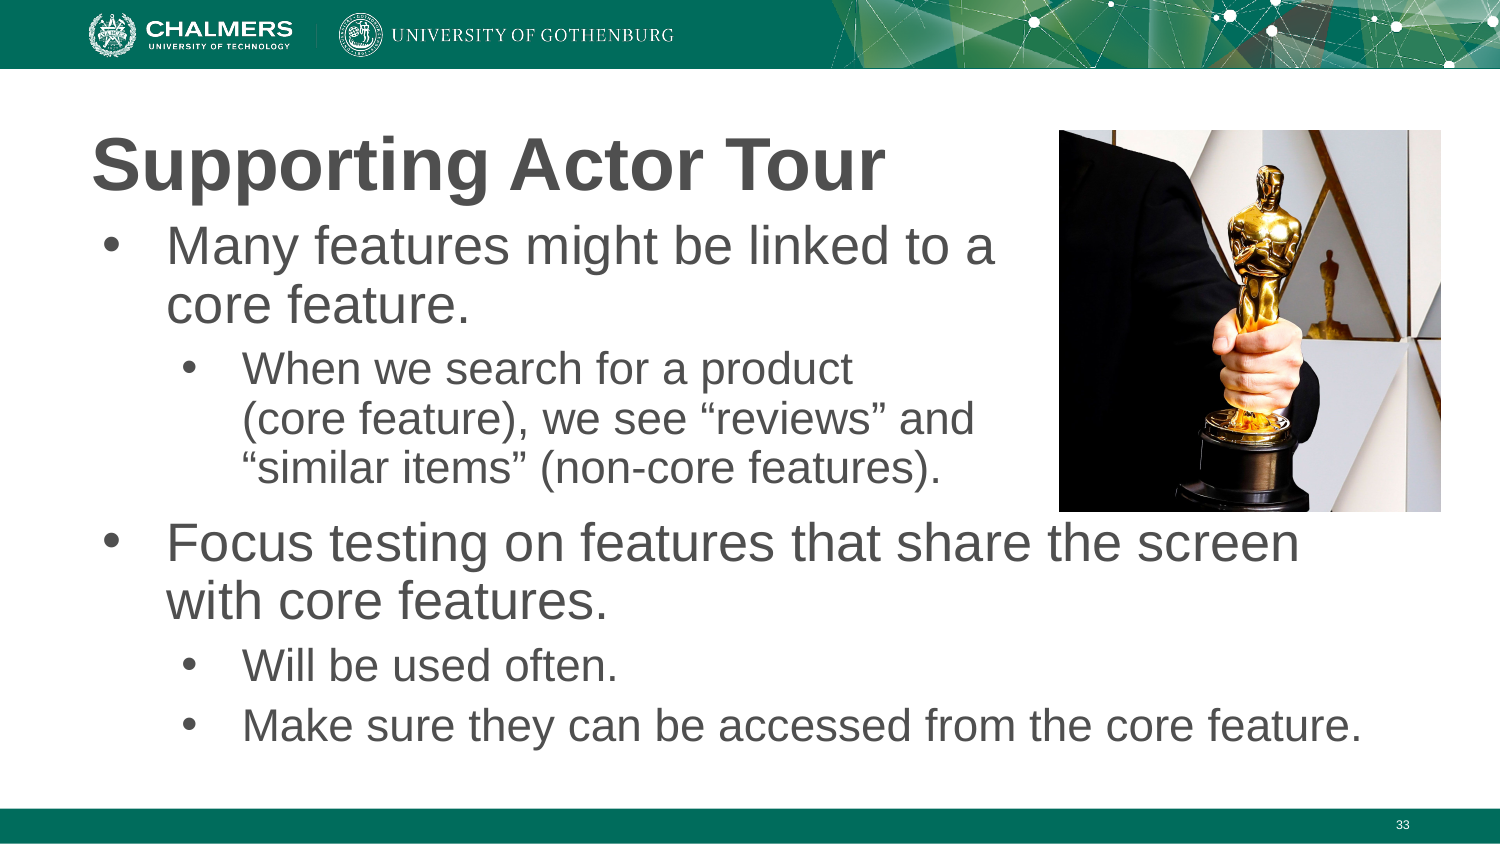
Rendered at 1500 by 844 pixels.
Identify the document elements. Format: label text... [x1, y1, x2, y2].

picture [1059, 129, 1441, 512]
slide_number ‹#› [1074, 809, 1425, 844]
picture [64, 0, 696, 85]
list Many features might be linked to a core feature. When we search for a product (core feature), we see “reviews” and “similar items” (non-core features). Focus testing on features that share the screen with core features. Will be used often. Make sure they can be accessed from the core feature. [76, 210, 1425, 782]
picture [759, 0, 1500, 68]
title Supporting Actor Tour [76, 100, 1425, 210]
